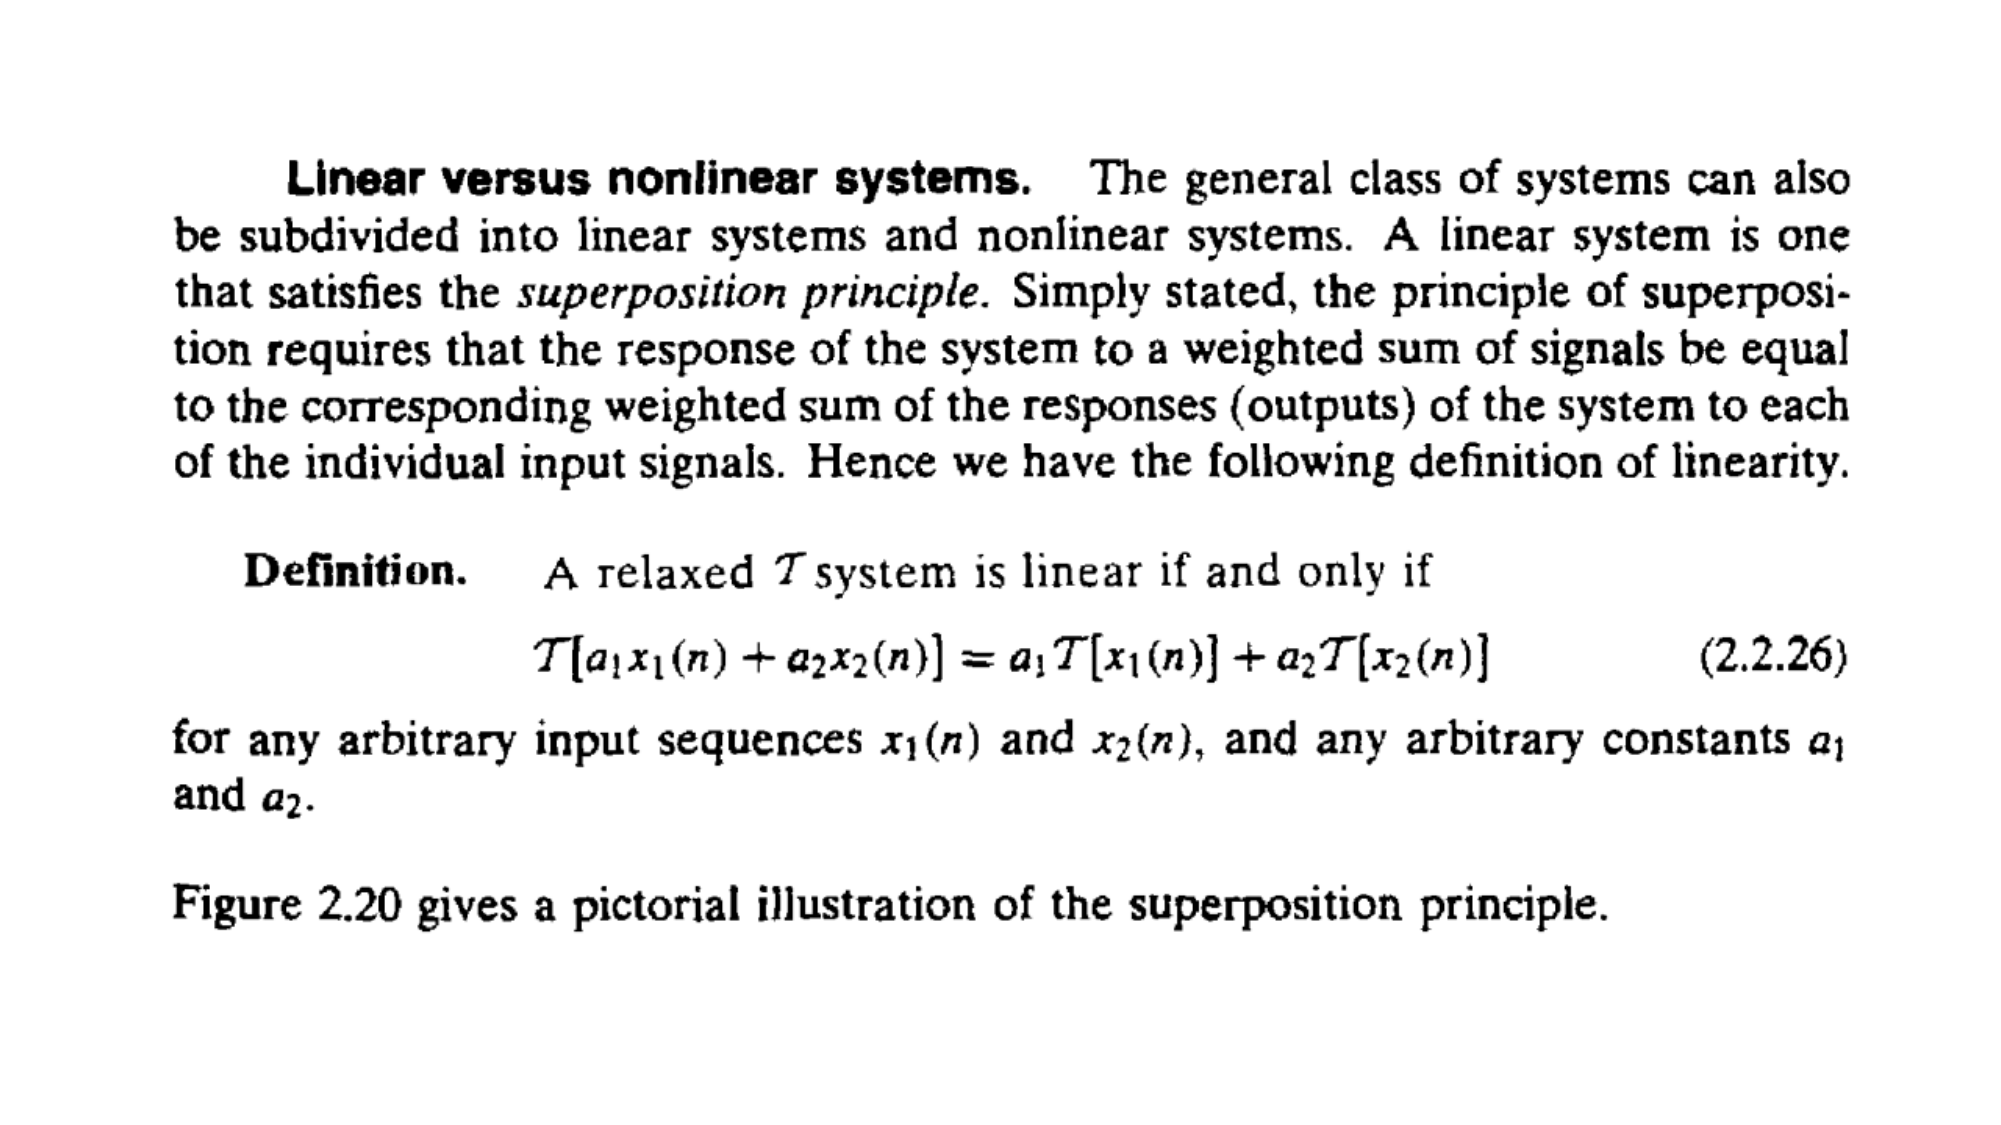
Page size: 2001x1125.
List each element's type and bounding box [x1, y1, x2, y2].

picture [48, 151, 1951, 974]
